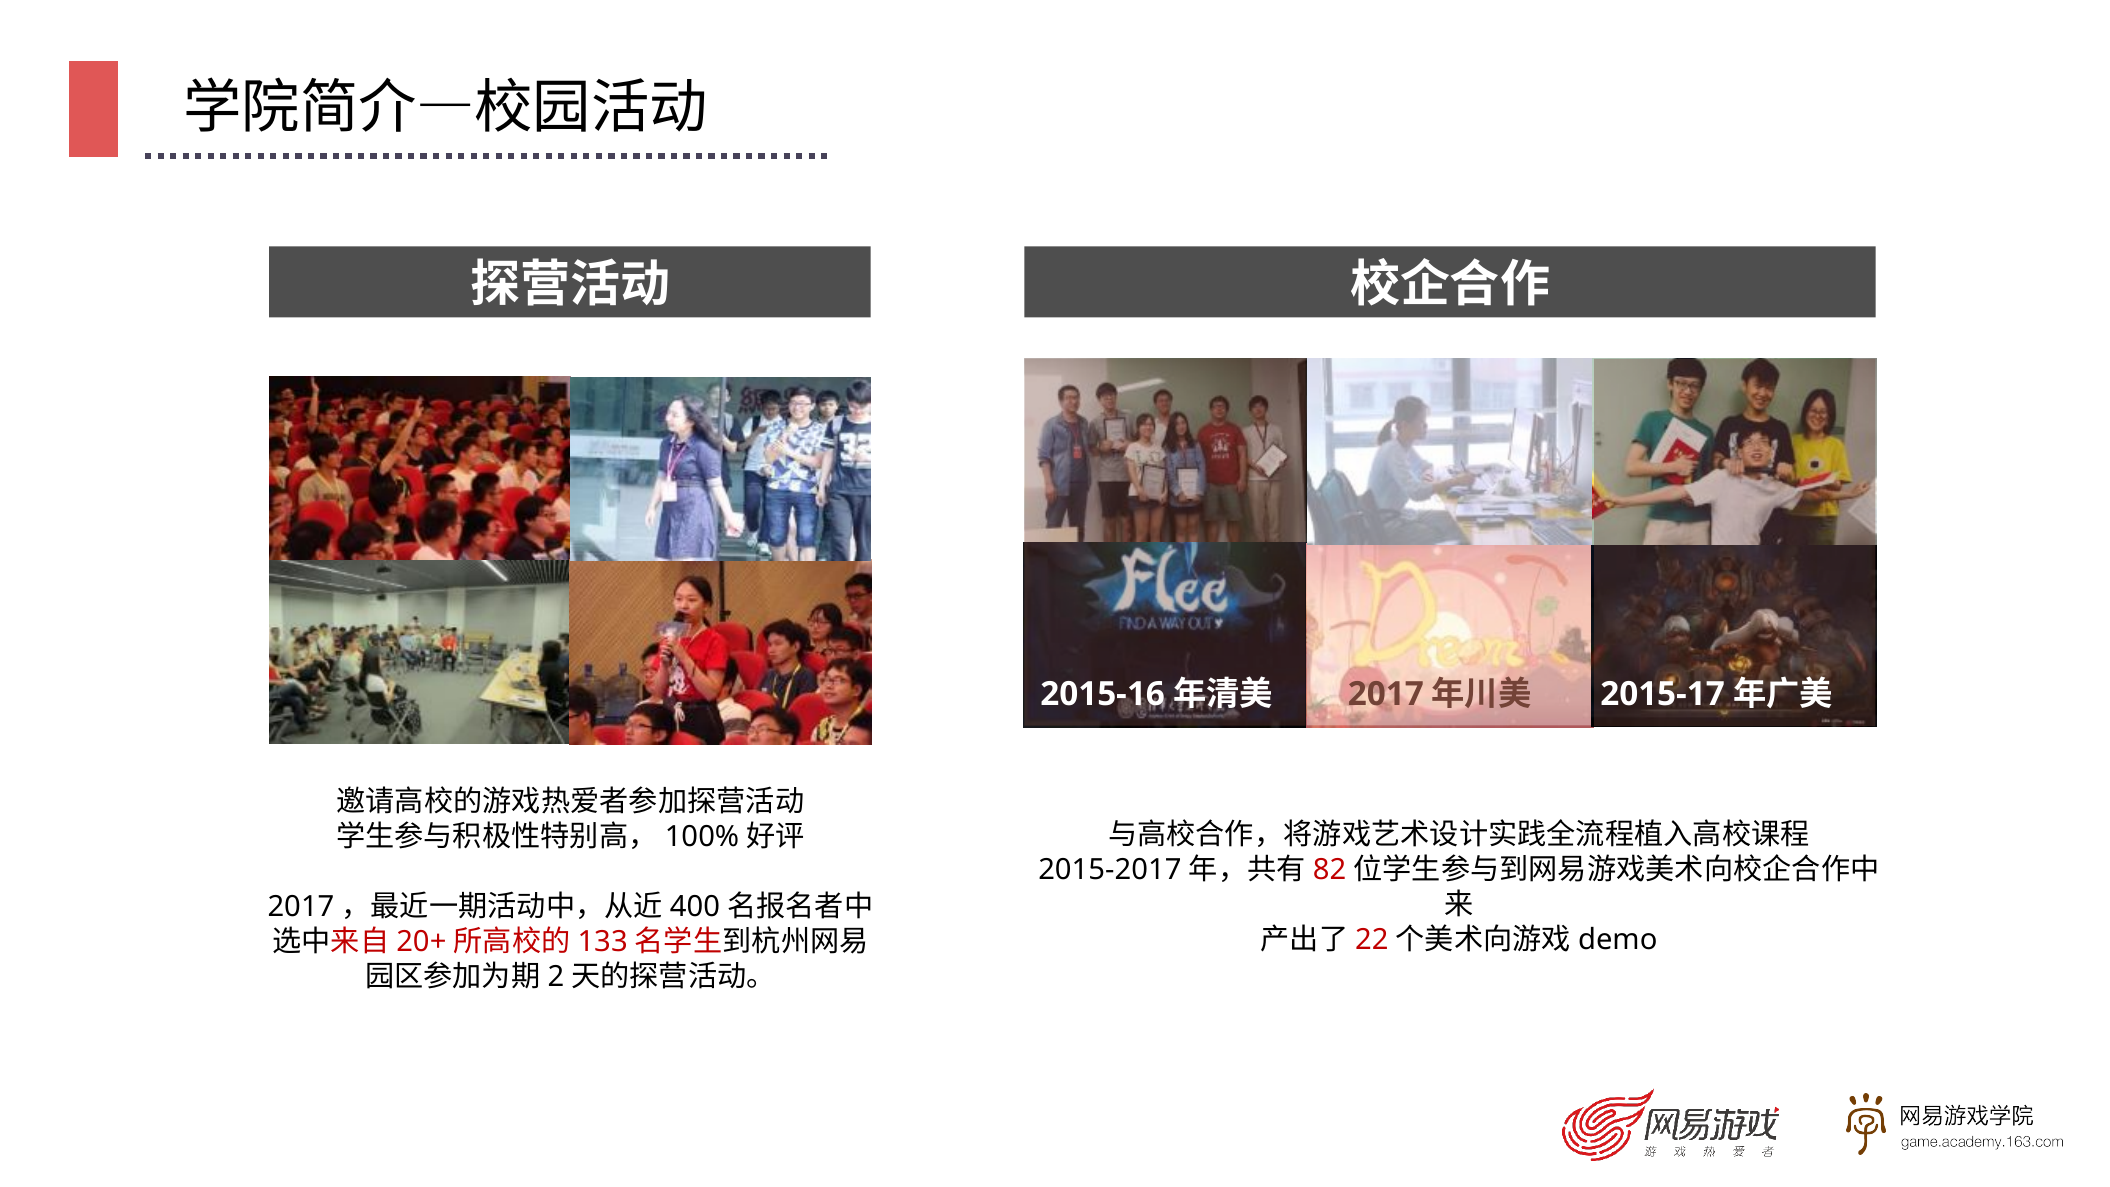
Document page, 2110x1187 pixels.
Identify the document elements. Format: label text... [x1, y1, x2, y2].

text_box 探营活动 [268, 245, 872, 318]
picture [1846, 1093, 2063, 1155]
picture [1562, 1088, 1779, 1161]
text_box 校企合作 [1023, 245, 1877, 318]
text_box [1023, 356, 1906, 762]
text_box 邀请高校的游戏热爱者参加探营活动 学生参与积极性特别高，100%好评 2017，最近一期活动中，从近400名报名者中选中来自20+所高校的133名学生到杭州网易园区参加为期2天的探营活动。 [250, 760, 891, 1014]
text_box 学院简介—校园活动 [168, 61, 748, 147]
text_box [269, 376, 872, 745]
text_box 与高校合作，将游戏艺术设计实践全流程植入高校课程 2015-2017年，共有82位学生参与到网易游戏美术向校企合作中来 产出了22个美术向游戏demo [1015, 798, 1904, 1052]
